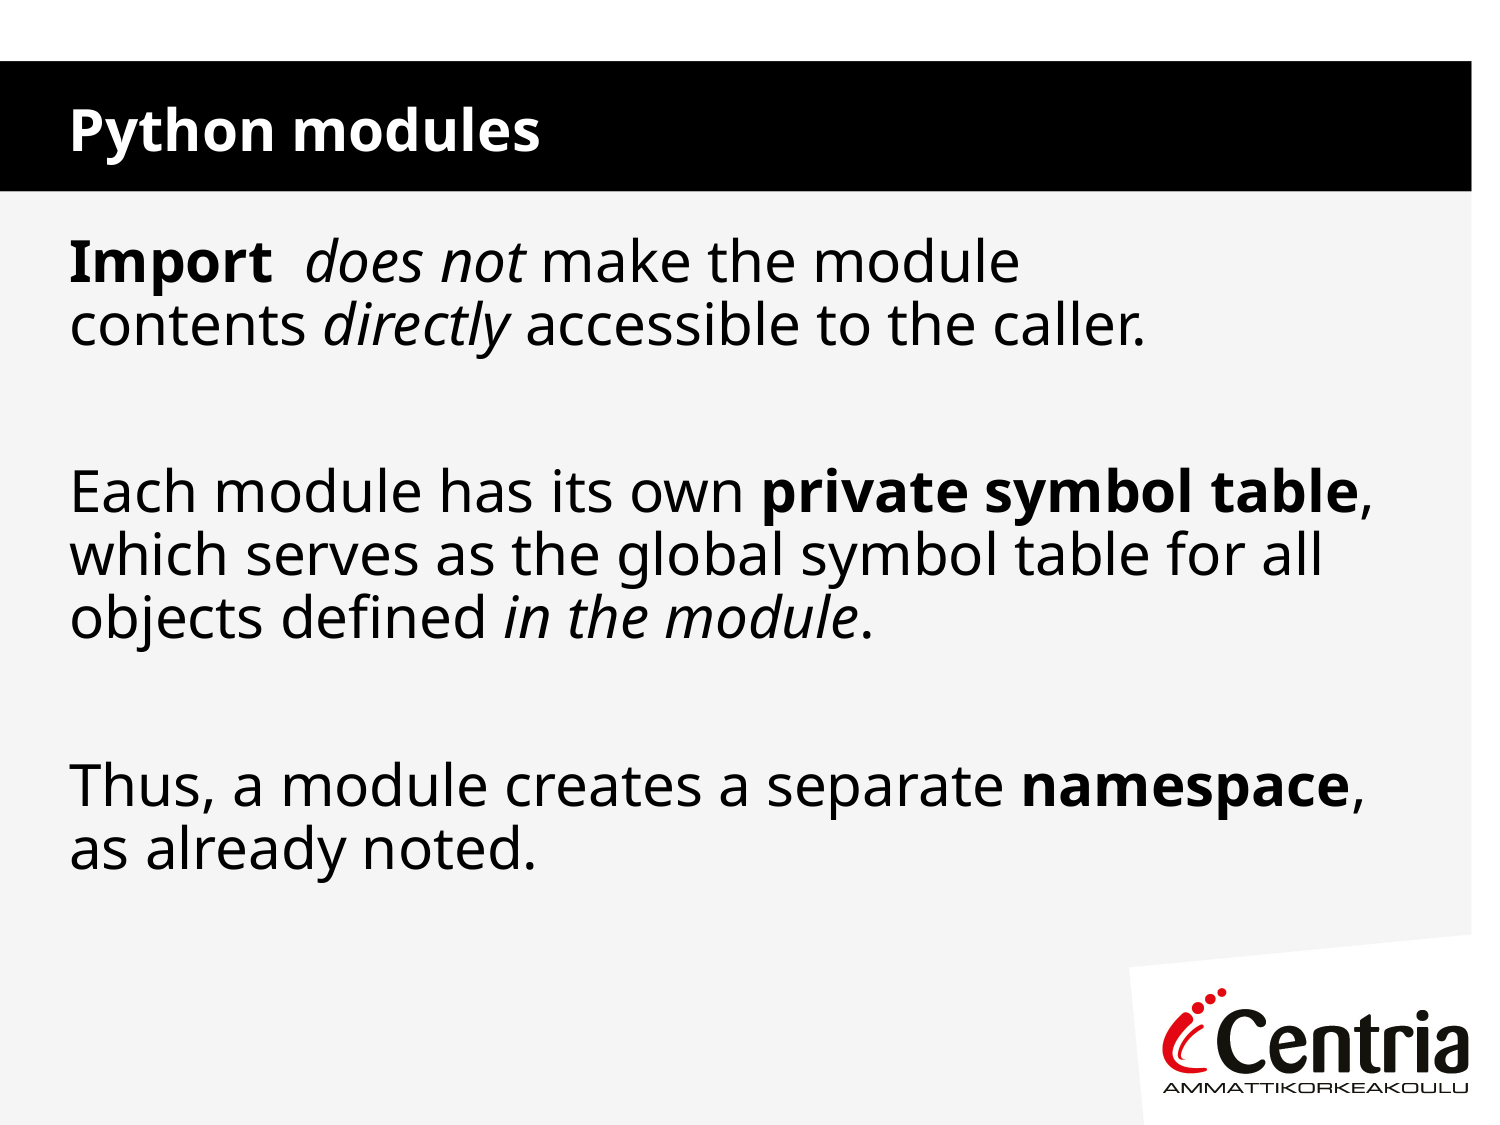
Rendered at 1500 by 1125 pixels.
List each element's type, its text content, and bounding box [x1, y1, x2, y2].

list Import does not make the module contents directly accessible to the caller. Each module has its own private symbol table, which serves as the global symbol table for all objects defined in the module. Thus, a module creates a separate namespace, as already noted. [54, 224, 1446, 1067]
picture [0, 0, 1500, 1125]
text_box Python modules [54, 65, 1462, 172]
